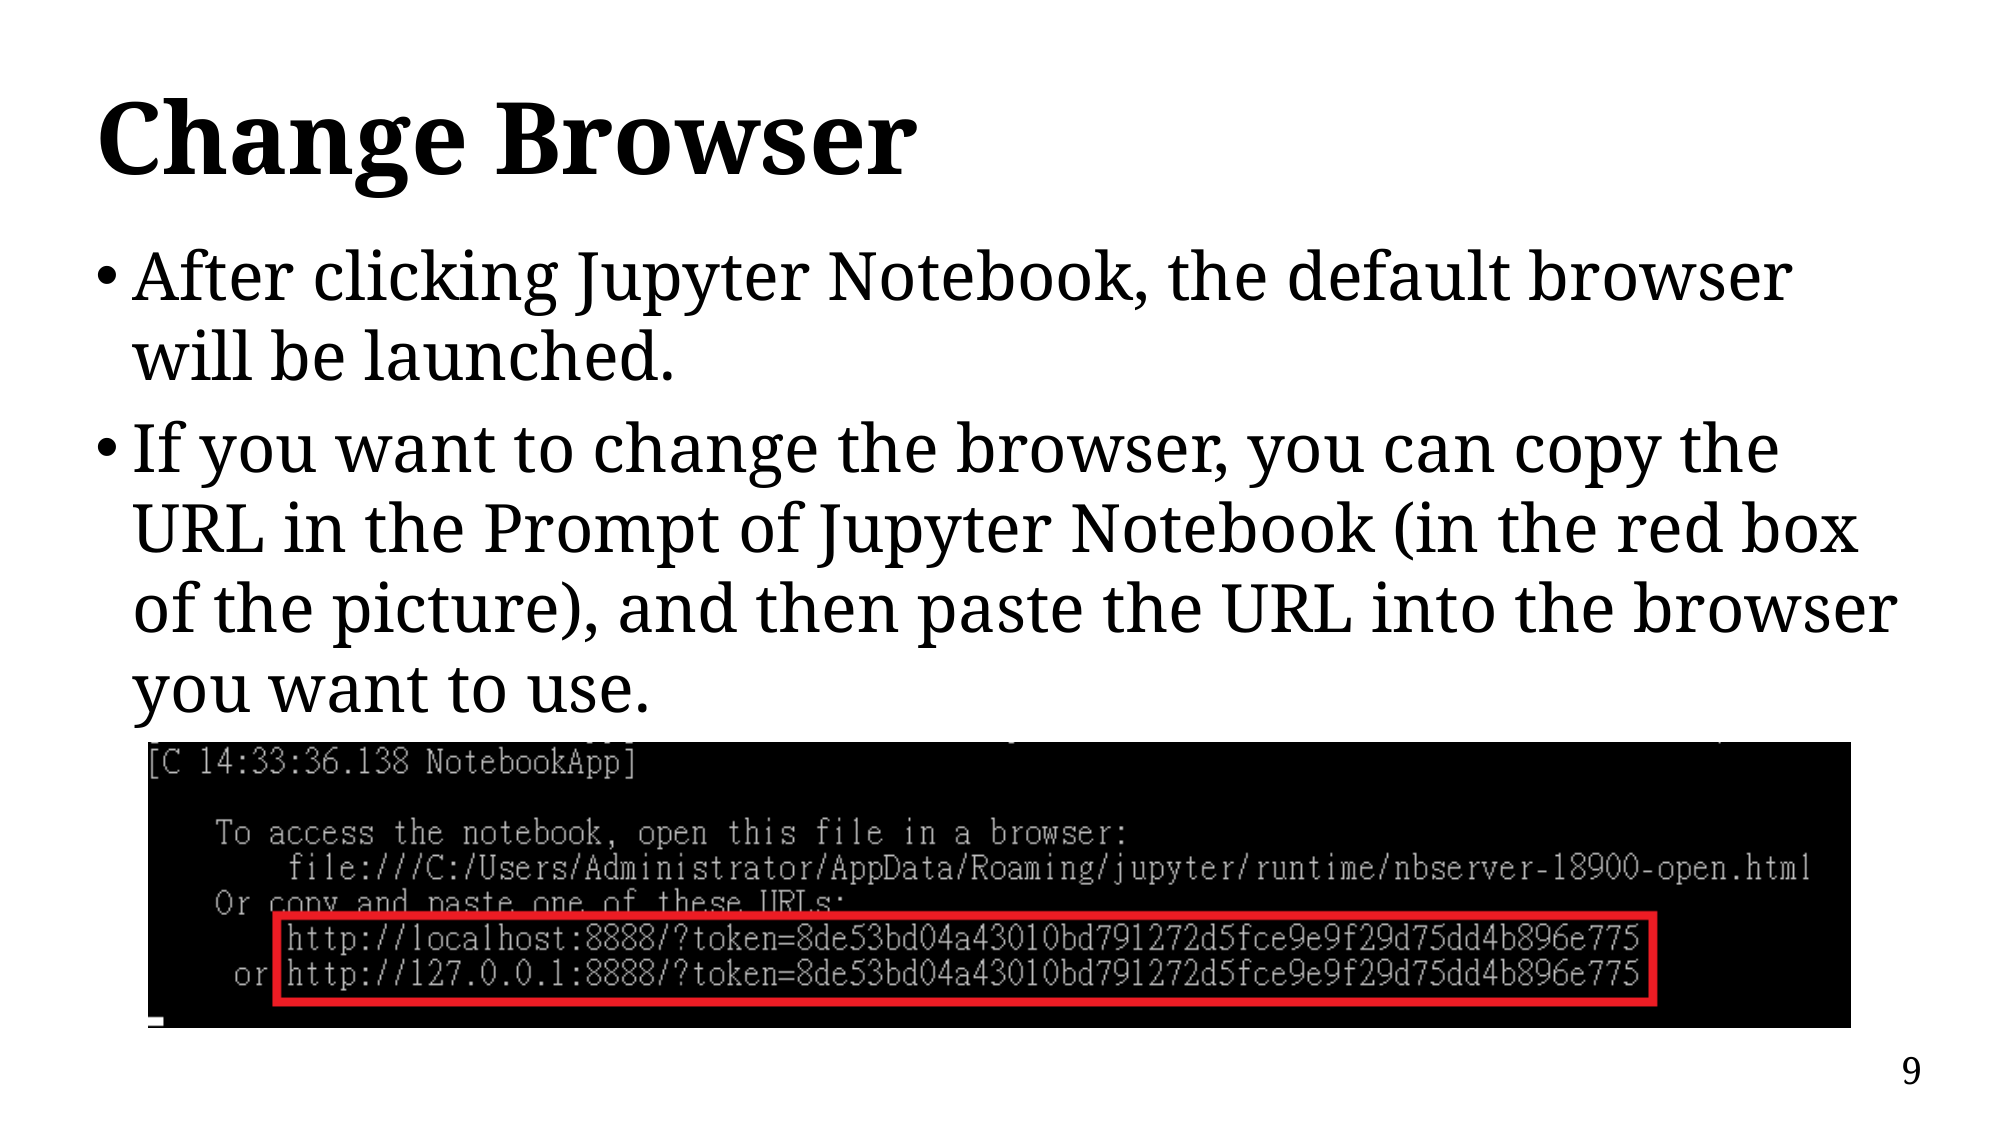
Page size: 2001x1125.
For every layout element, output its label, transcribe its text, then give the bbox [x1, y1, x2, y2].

title Change Browser [80, 59, 1920, 225]
picture [148, 742, 1851, 1028]
slide_number 9 [1487, 1042, 1938, 1103]
list After clicking Jupyter Notebook, the default browser will be launched. If you want to change the browser, you can copy the URL in the Prompt of Jupyter Notebook (in the red box of the picture), and then paste the URL into the browser you want to use. [80, 226, 1920, 1000]
